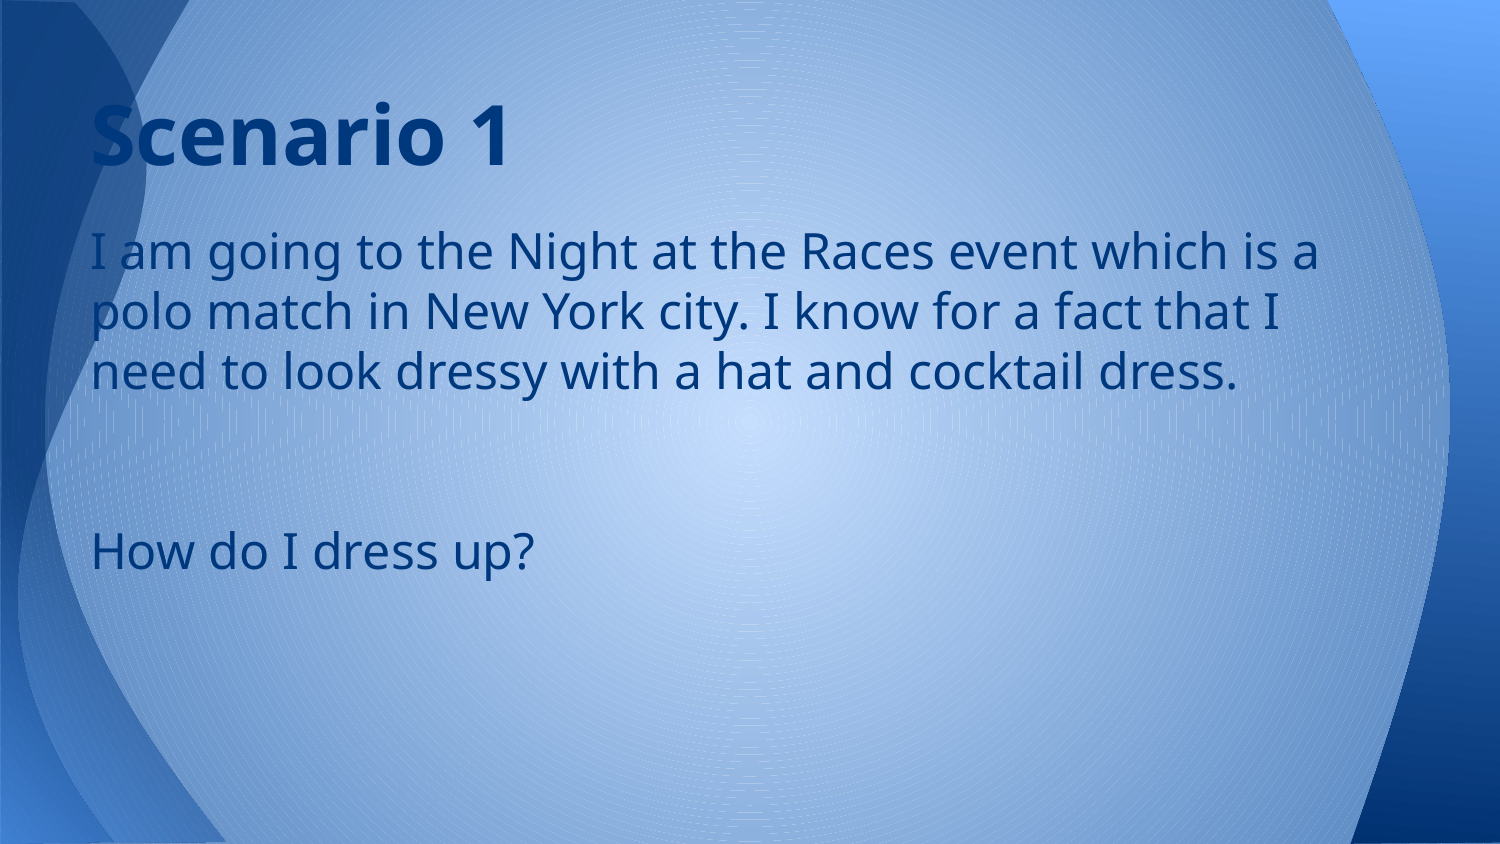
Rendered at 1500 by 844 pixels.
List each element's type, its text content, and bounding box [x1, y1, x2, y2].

list I am going to the Night at the Races event which is a polo match in New York city. I know for a fact that I need to look dressy with a hat and cocktail dress. How do I dress up? [75, 204, 1425, 800]
title Scenario 1 [75, 33, 1425, 197]
